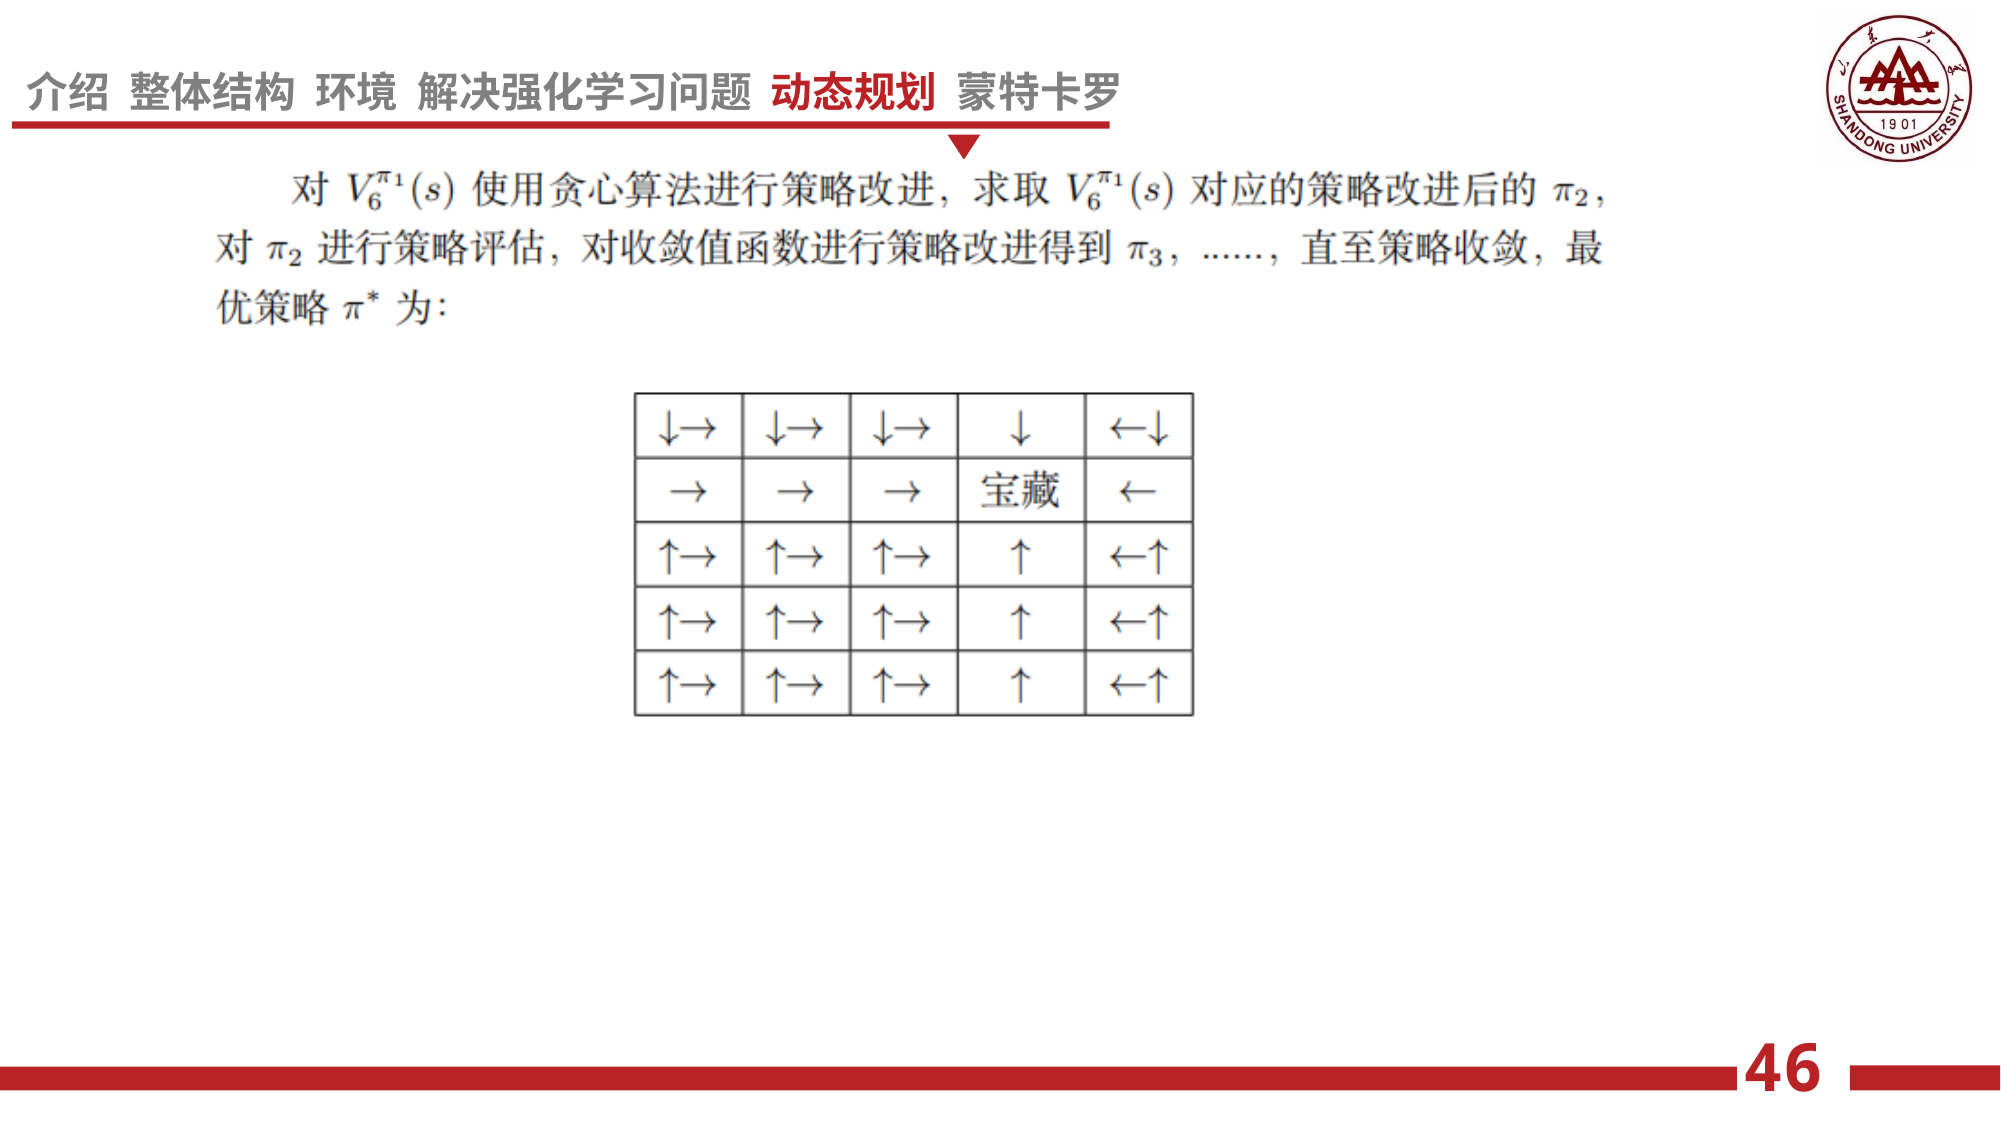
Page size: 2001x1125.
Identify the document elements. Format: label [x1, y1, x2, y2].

picture [1820, 9, 1977, 167]
picture [621, 391, 1206, 734]
picture [203, 159, 1618, 340]
